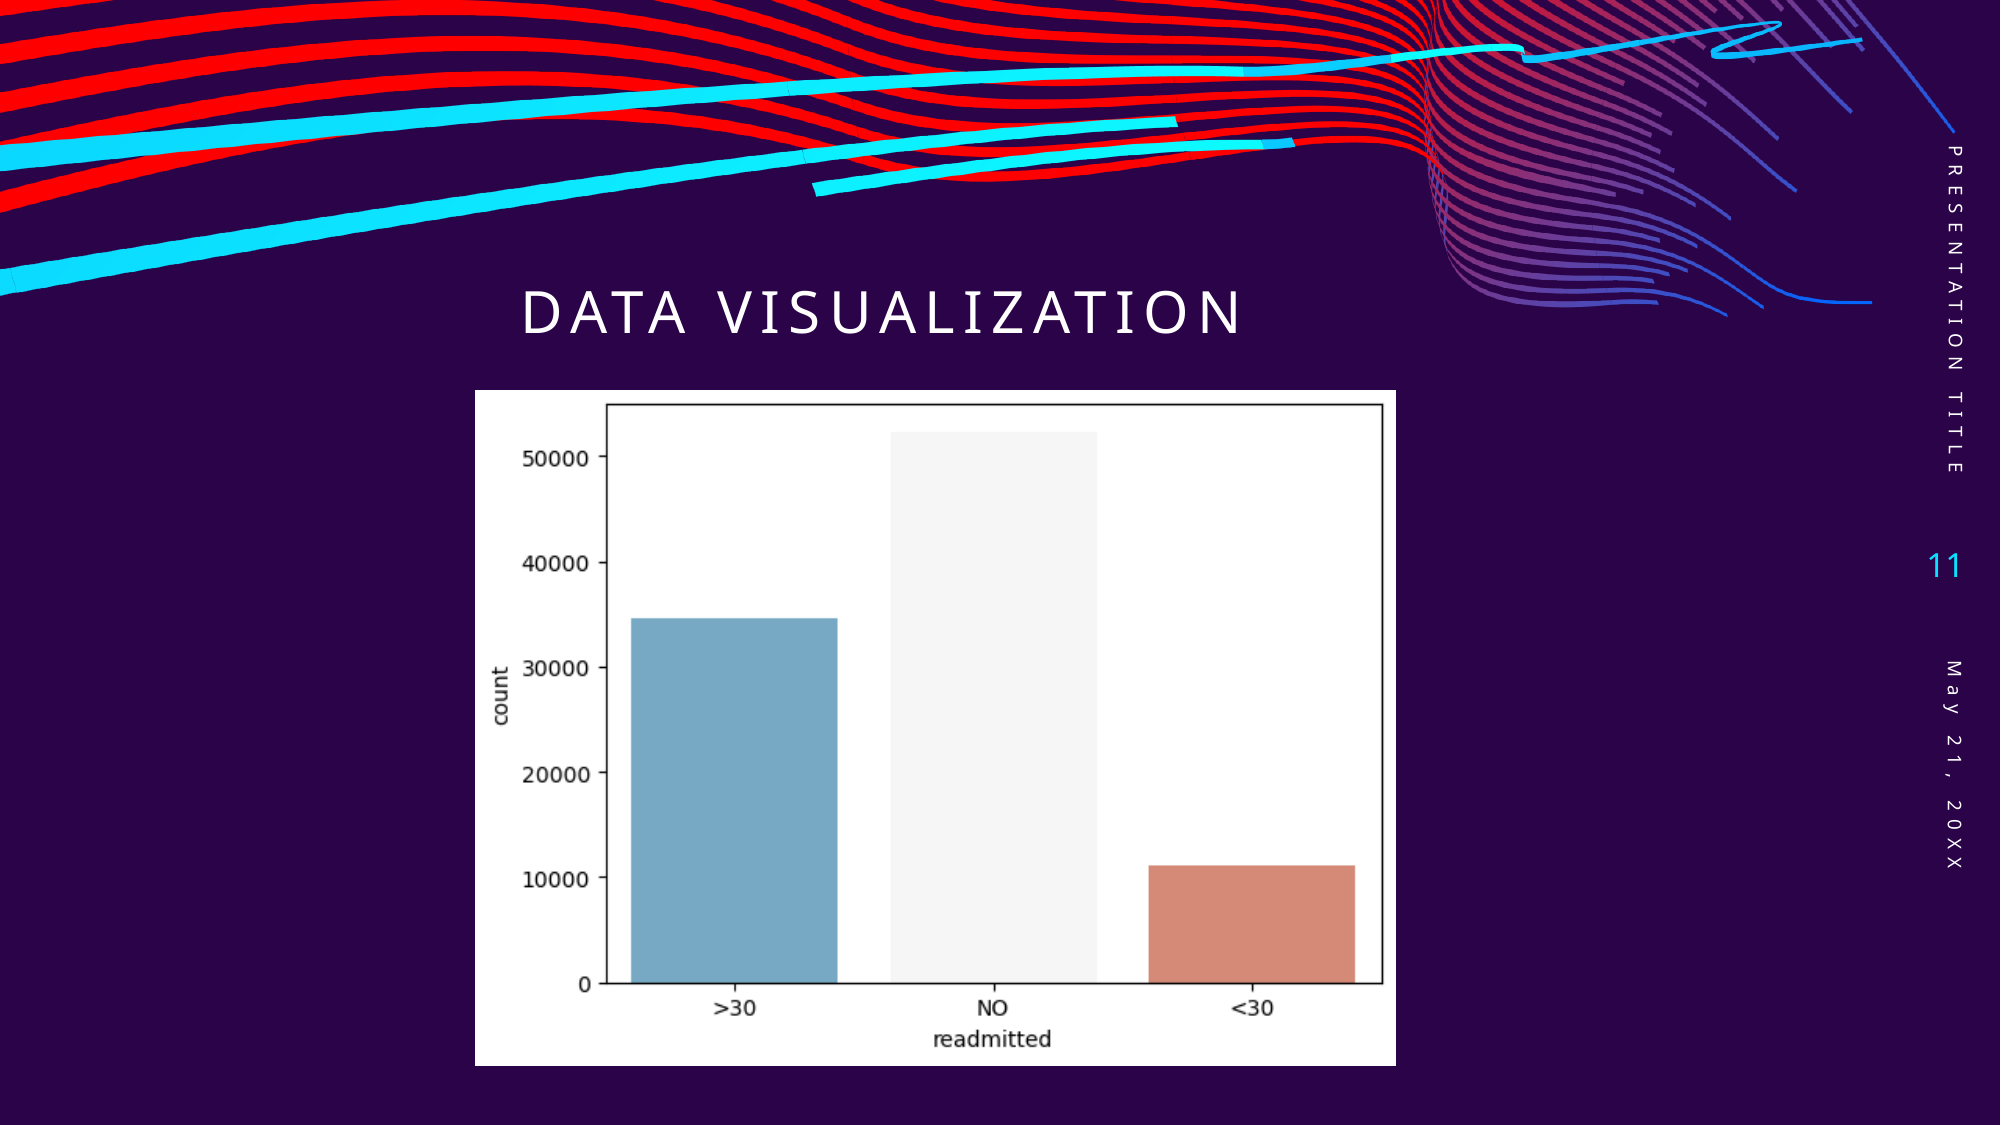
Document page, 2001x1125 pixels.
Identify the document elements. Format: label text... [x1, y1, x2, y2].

slide_number 11 [1889, 519, 1980, 615]
title Data visualization [506, 276, 1396, 380]
footer PRESENTATION TITLE [1926, 33, 1987, 489]
picture [0, 0, 2000, 1125]
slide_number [1925, 645, 1986, 1080]
